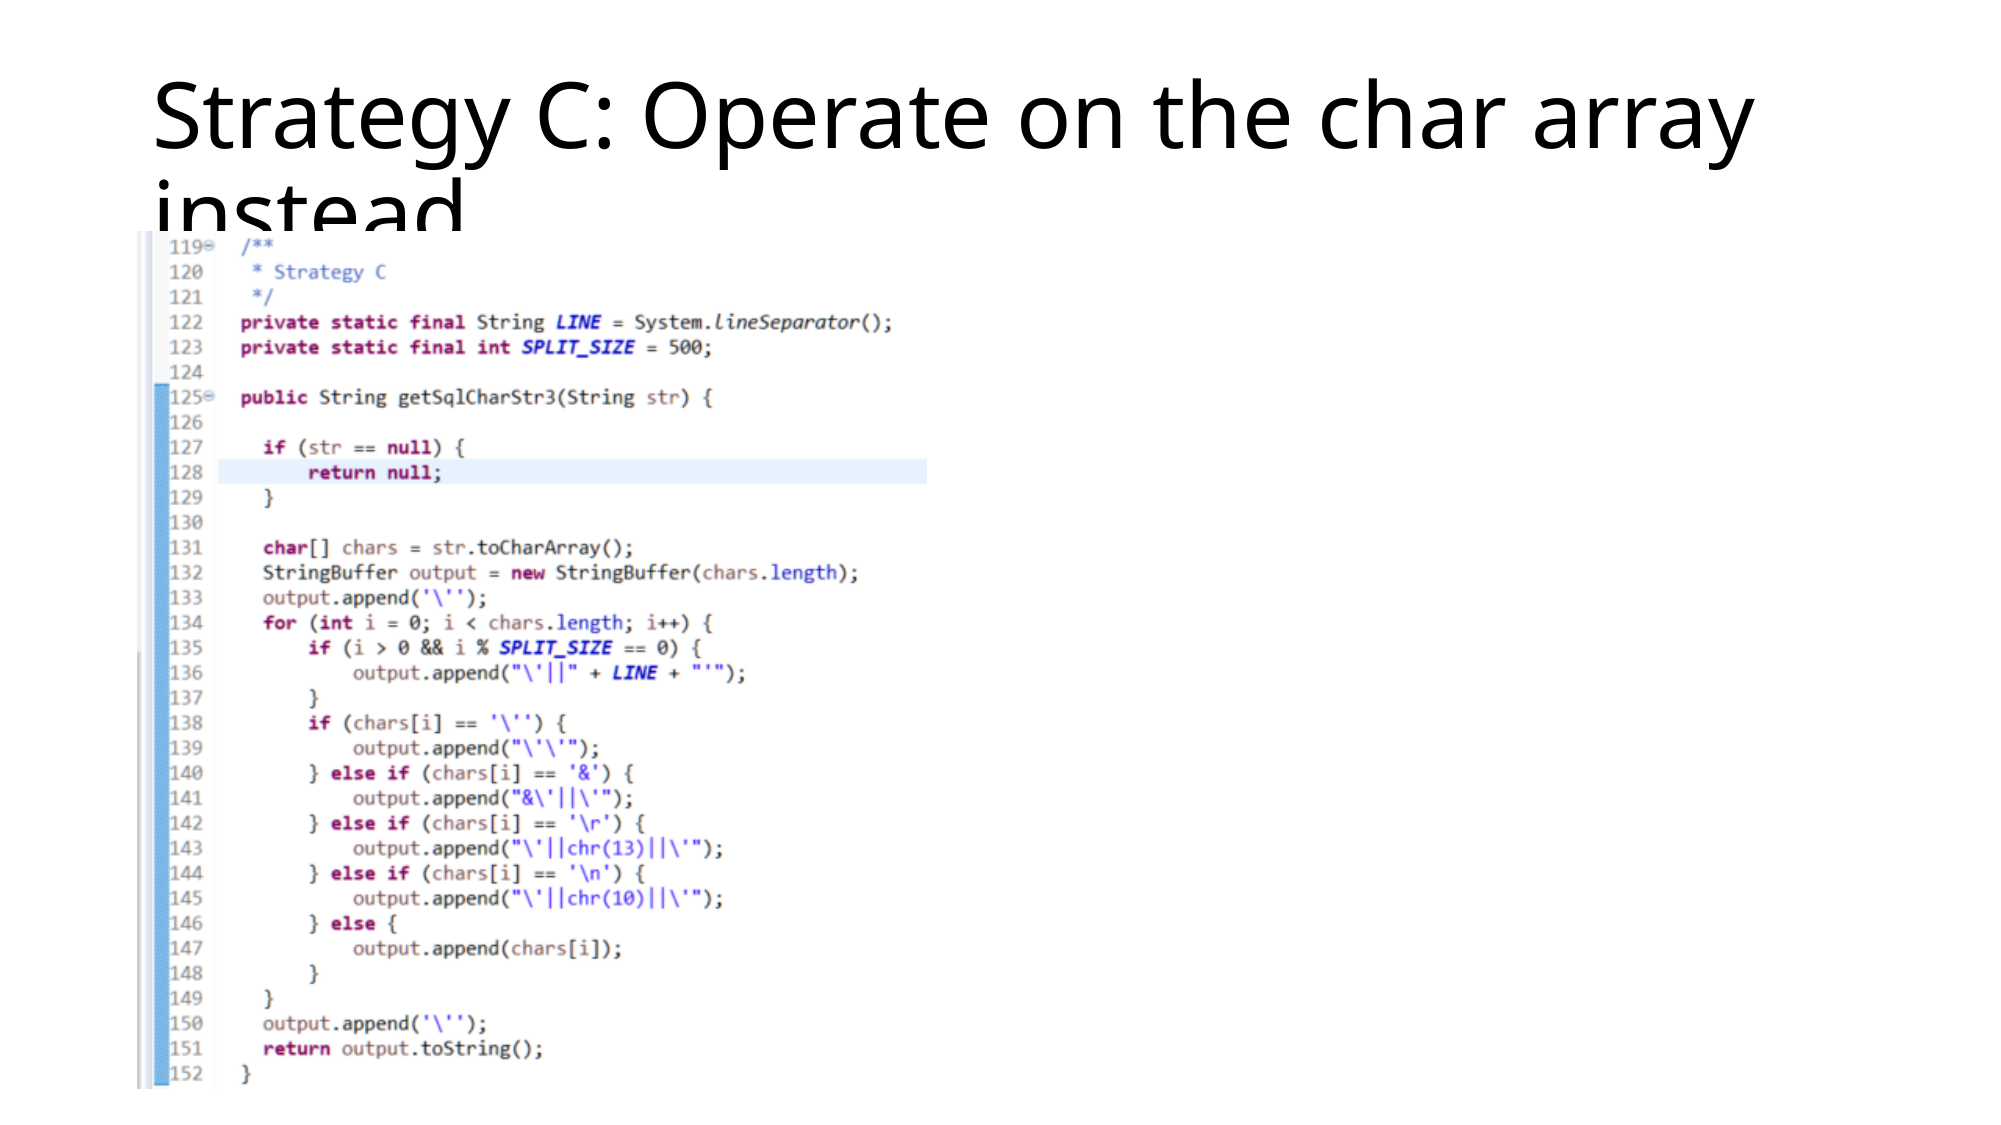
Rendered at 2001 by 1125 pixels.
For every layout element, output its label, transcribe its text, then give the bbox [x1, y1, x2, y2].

picture [137, 231, 927, 1089]
title Strategy C: Operate on the char array instead [137, 59, 1863, 278]
